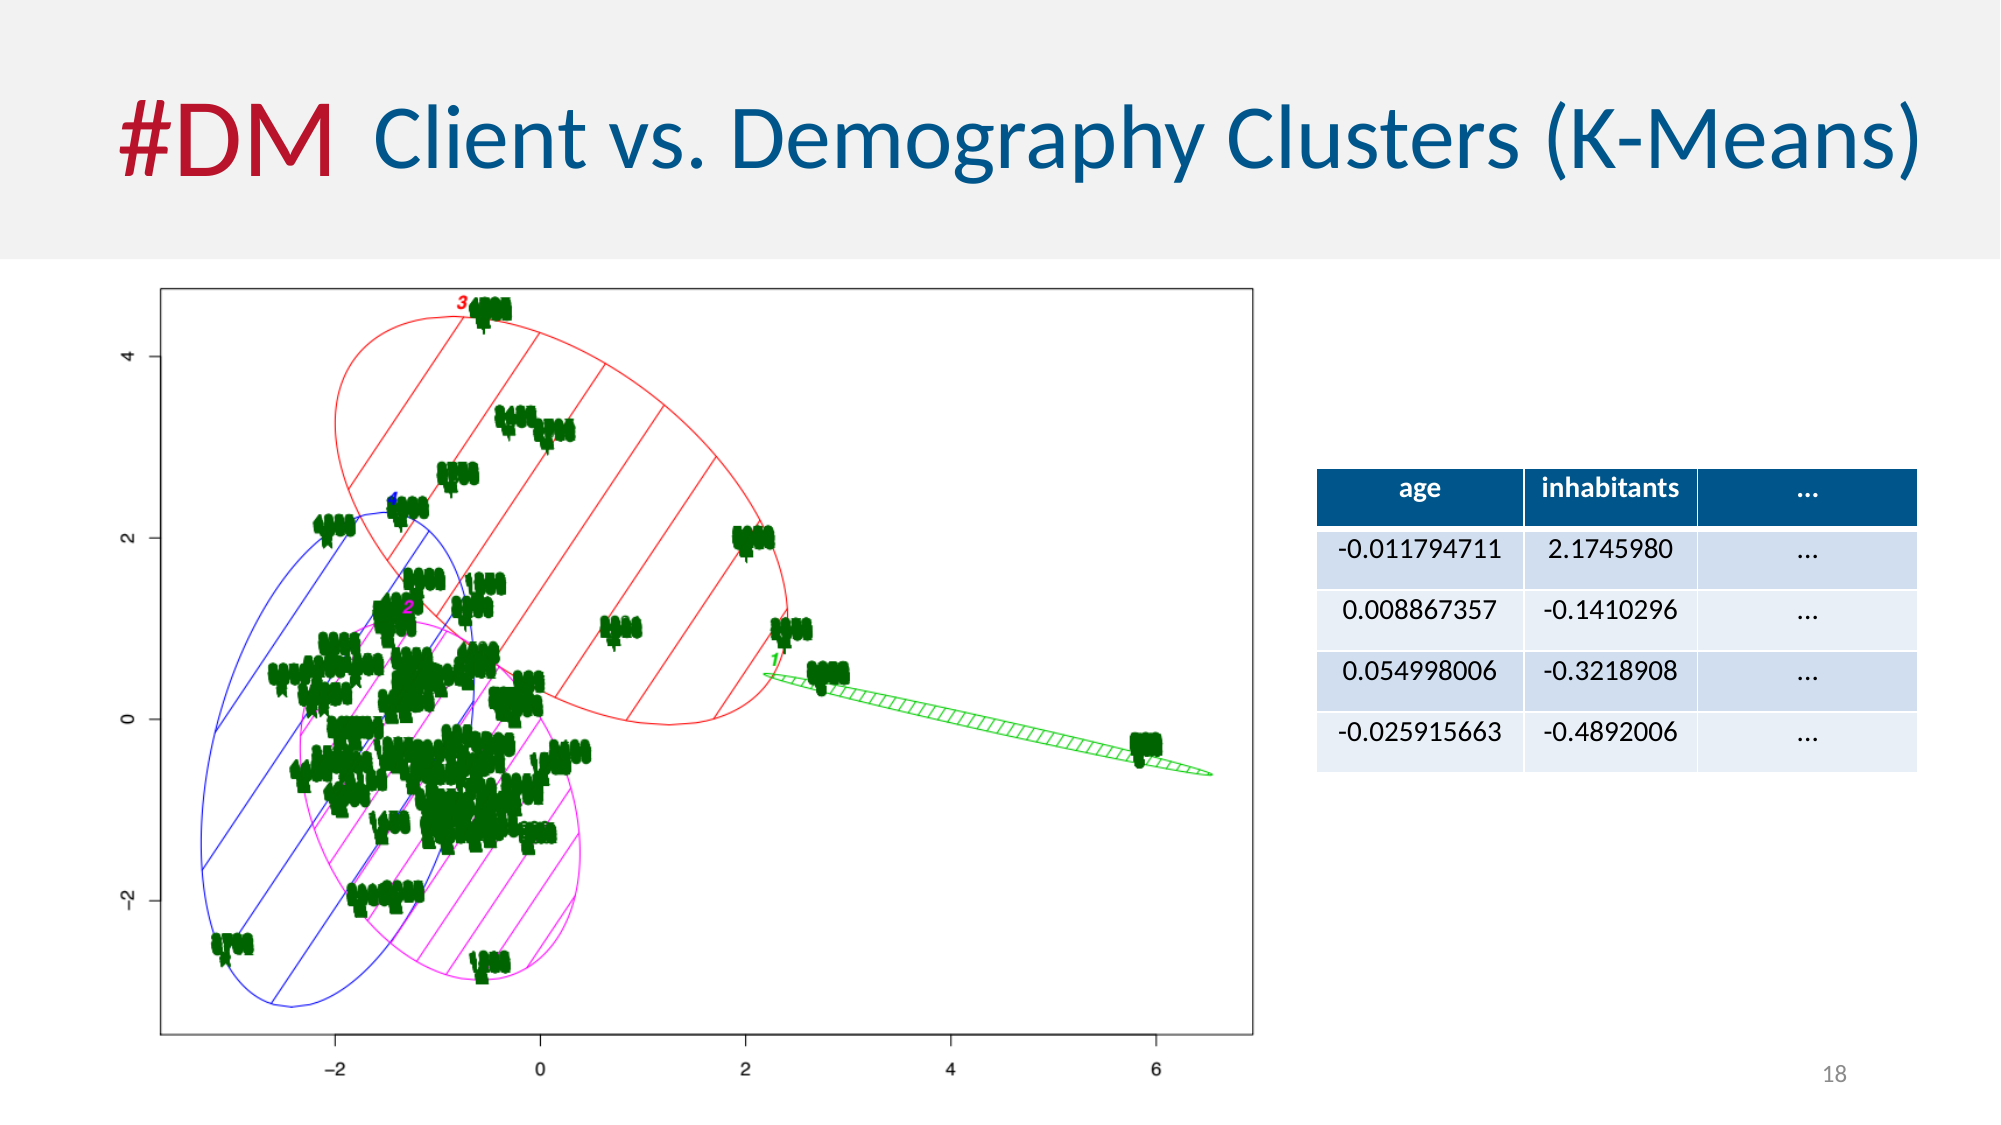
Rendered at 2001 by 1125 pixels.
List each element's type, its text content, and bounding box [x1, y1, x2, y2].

table_cell 0.008867357 [1317, 591, 1523, 650]
text_box #DM [102, 56, 376, 207]
text_box [0, 0, 2000, 260]
table_header ... [1698, 469, 1917, 526]
picture [102, 274, 1298, 1098]
table_cell 2.1745980 [1525, 532, 1697, 589]
table_cell ... [1698, 652, 1917, 711]
table_cell -0.1410296 [1525, 591, 1697, 650]
table_header age [1317, 469, 1523, 526]
table_cell -0.3218908 [1525, 652, 1697, 711]
table_cell -0.025915663 [1317, 713, 1523, 772]
table_cell ... [1698, 591, 1917, 650]
table_cell -0.011794711 [1317, 532, 1523, 589]
table_cell ... [1698, 532, 1917, 589]
table_cell -0.4892006 [1525, 713, 1697, 772]
table_cell ... [1698, 713, 1917, 772]
table_header inhabitants [1525, 469, 1697, 526]
text_box Client vs. Demography Clusters (K-Means) [358, 69, 1941, 195]
slide_number 18 [1412, 1042, 1863, 1103]
table_cell 0.054998006 [1317, 652, 1523, 711]
